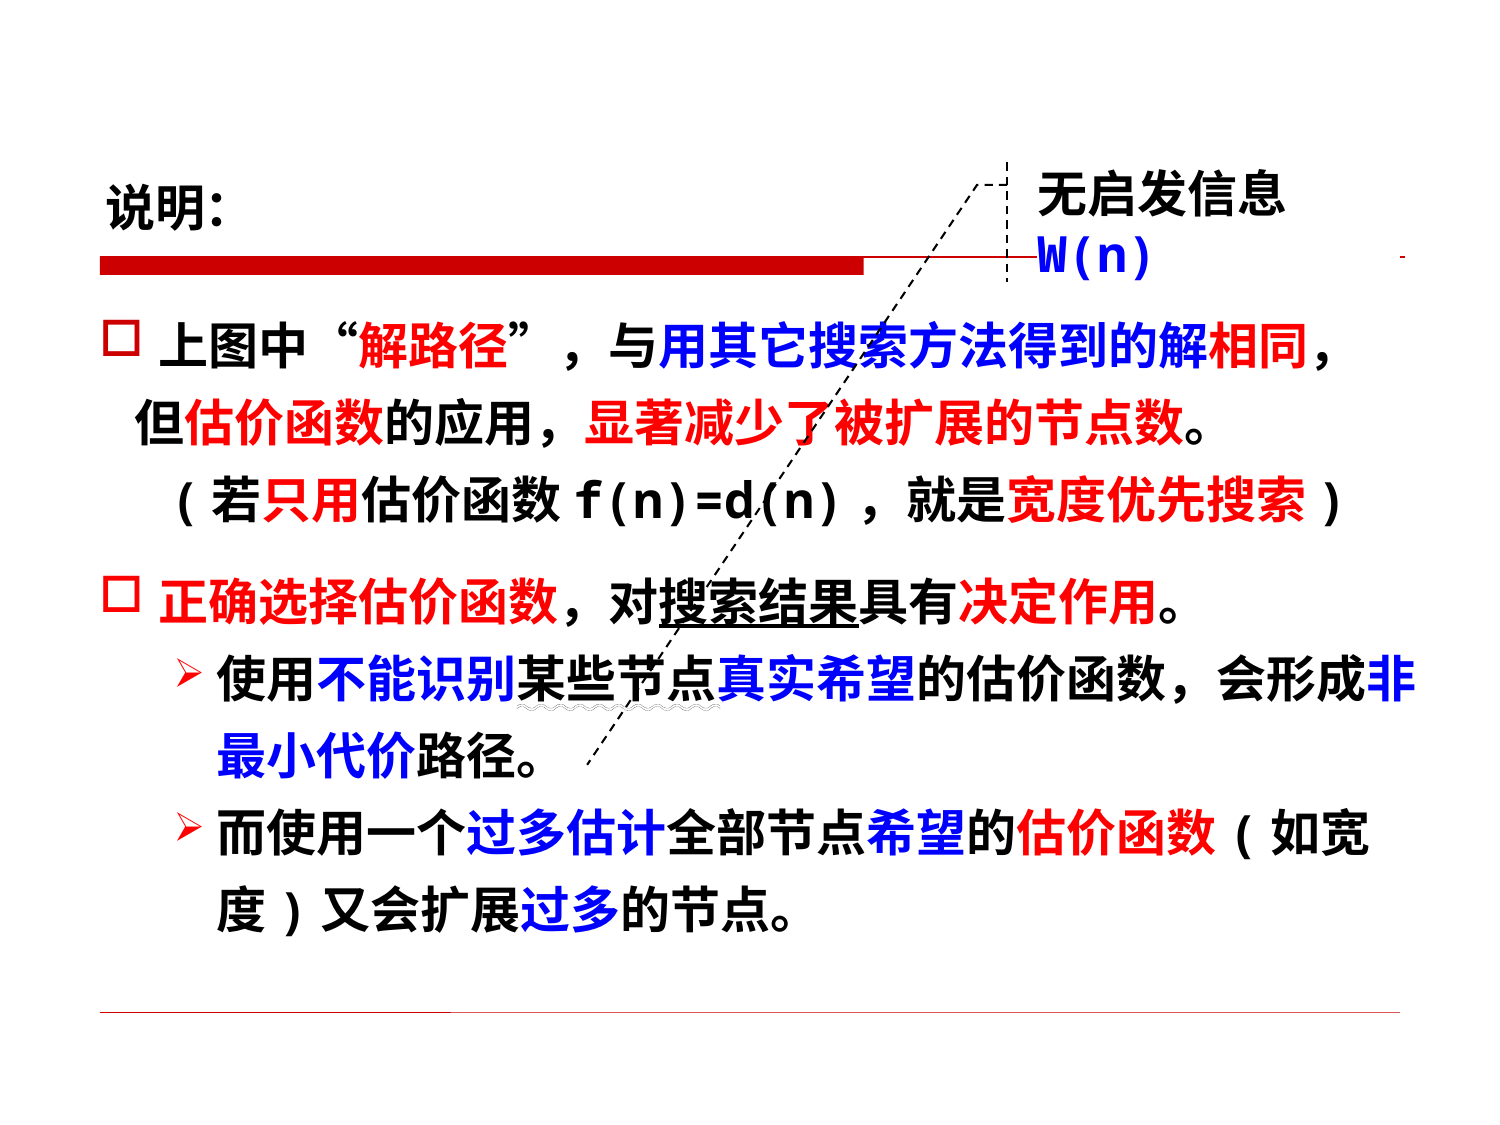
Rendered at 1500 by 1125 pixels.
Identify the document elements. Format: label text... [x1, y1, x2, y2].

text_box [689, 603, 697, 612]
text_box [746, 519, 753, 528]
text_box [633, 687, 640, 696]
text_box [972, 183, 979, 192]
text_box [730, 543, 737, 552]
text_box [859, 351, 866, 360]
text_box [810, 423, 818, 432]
text_box 无启发信息W(n) [1037, 162, 1400, 282]
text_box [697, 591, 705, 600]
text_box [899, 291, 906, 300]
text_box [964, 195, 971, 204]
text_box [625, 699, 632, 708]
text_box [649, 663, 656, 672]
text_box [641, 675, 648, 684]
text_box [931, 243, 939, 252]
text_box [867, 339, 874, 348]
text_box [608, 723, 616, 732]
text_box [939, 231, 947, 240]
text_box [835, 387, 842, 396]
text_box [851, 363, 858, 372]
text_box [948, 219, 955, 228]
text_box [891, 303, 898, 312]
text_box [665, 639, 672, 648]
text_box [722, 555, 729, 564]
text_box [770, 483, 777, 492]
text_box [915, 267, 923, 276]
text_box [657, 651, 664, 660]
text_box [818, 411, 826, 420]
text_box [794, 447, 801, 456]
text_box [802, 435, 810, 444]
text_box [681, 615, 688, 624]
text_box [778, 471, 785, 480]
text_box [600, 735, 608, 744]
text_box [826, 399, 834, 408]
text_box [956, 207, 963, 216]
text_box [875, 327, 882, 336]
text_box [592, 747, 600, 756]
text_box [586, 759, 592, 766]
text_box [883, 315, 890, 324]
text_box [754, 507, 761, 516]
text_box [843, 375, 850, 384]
text_box 说明： [104, 176, 268, 237]
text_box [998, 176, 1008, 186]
list 上图中“解路径”，与用其它搜索方法得到的解相同， 但估价函数的应用，显著减少了被扩展的节点数。 (若只用估价函数f(n)=d(n)，就是宽度优先搜索) 正确选择估价函数，对搜索结果具有决定作用。 使用不能识别某些节点真实希望的估价函数，会形成非最小代价路径。 而使用一个过多估计全部节点希望的估价函数(如宽度)又会扩展过多的节点。 [99, 297, 1425, 940]
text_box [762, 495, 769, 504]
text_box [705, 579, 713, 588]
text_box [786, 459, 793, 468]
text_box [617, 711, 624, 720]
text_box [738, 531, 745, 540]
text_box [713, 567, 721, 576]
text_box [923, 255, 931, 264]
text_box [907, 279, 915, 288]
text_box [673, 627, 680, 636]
